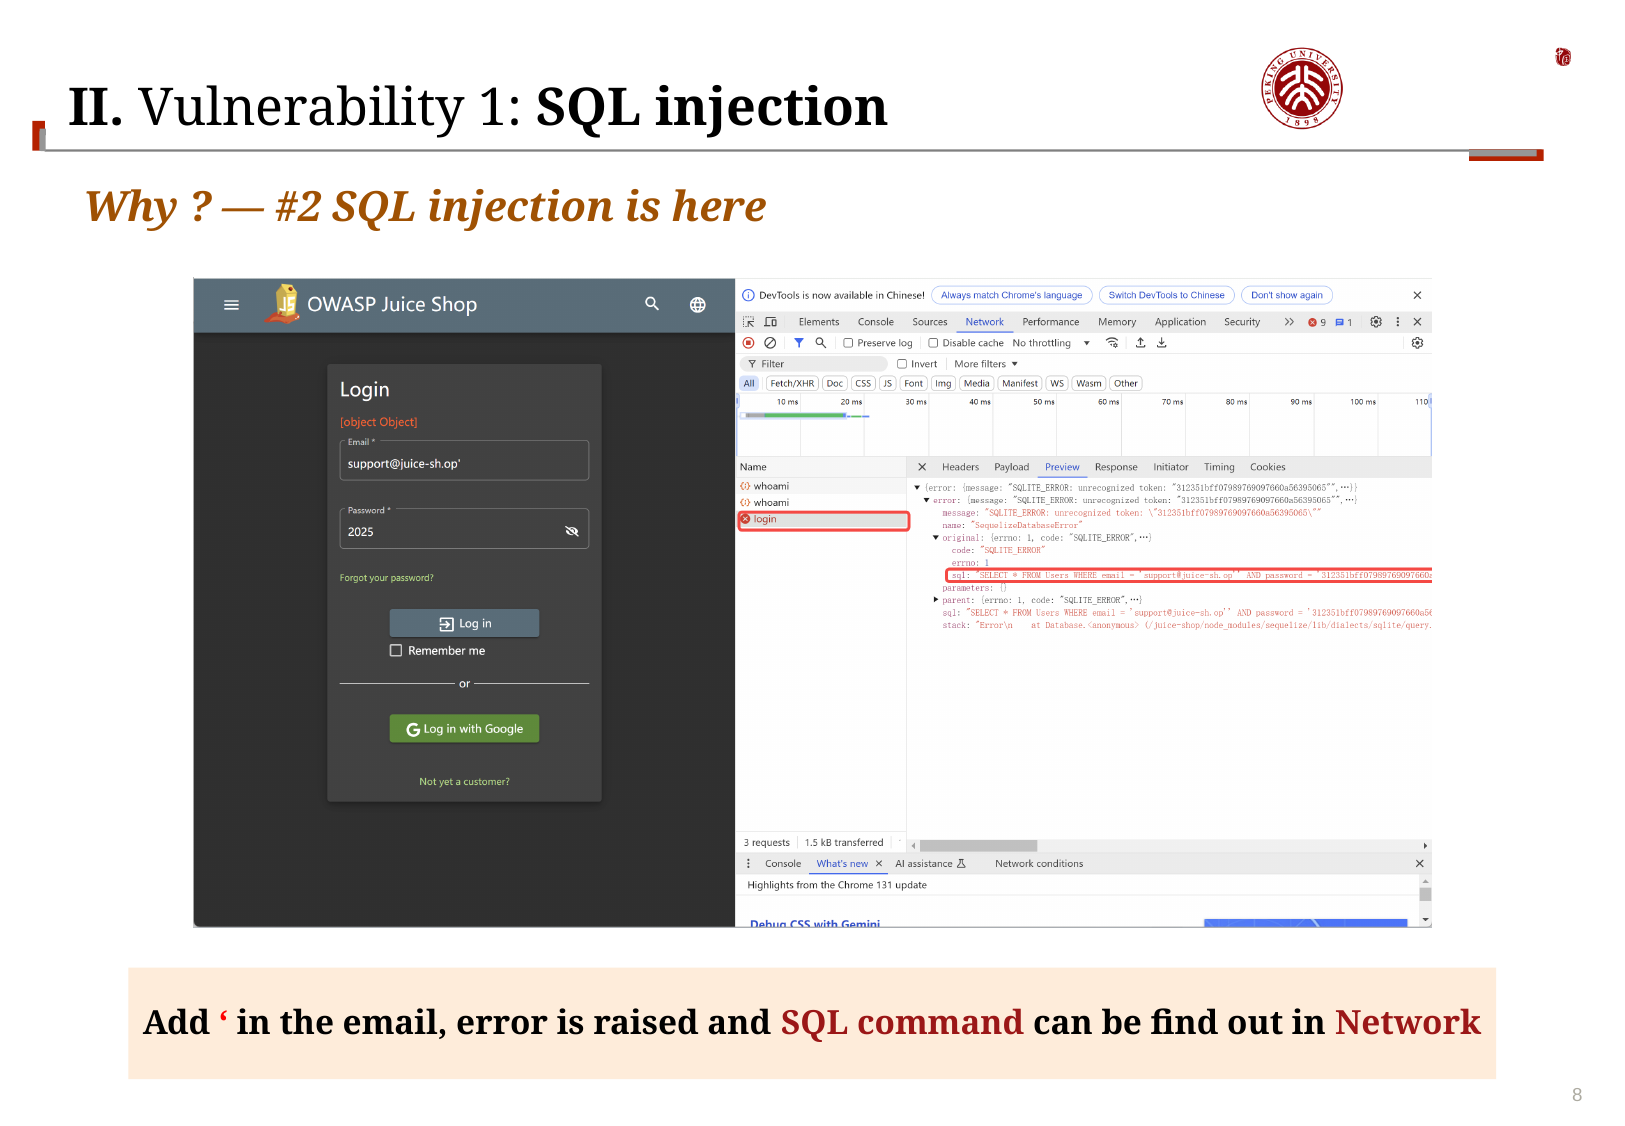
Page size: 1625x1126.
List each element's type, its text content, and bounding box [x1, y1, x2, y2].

picture [193, 277, 1432, 928]
text_box II. Vulnerability 1: SQL injection [68, 60, 1256, 150]
text_box Why ? — #2 SQL injection is here [68, 172, 919, 237]
picture [1259, 31, 1581, 141]
text_box Add ‘ in the email, error is raised and SQL command can be find out in Network [128, 967, 1497, 1080]
